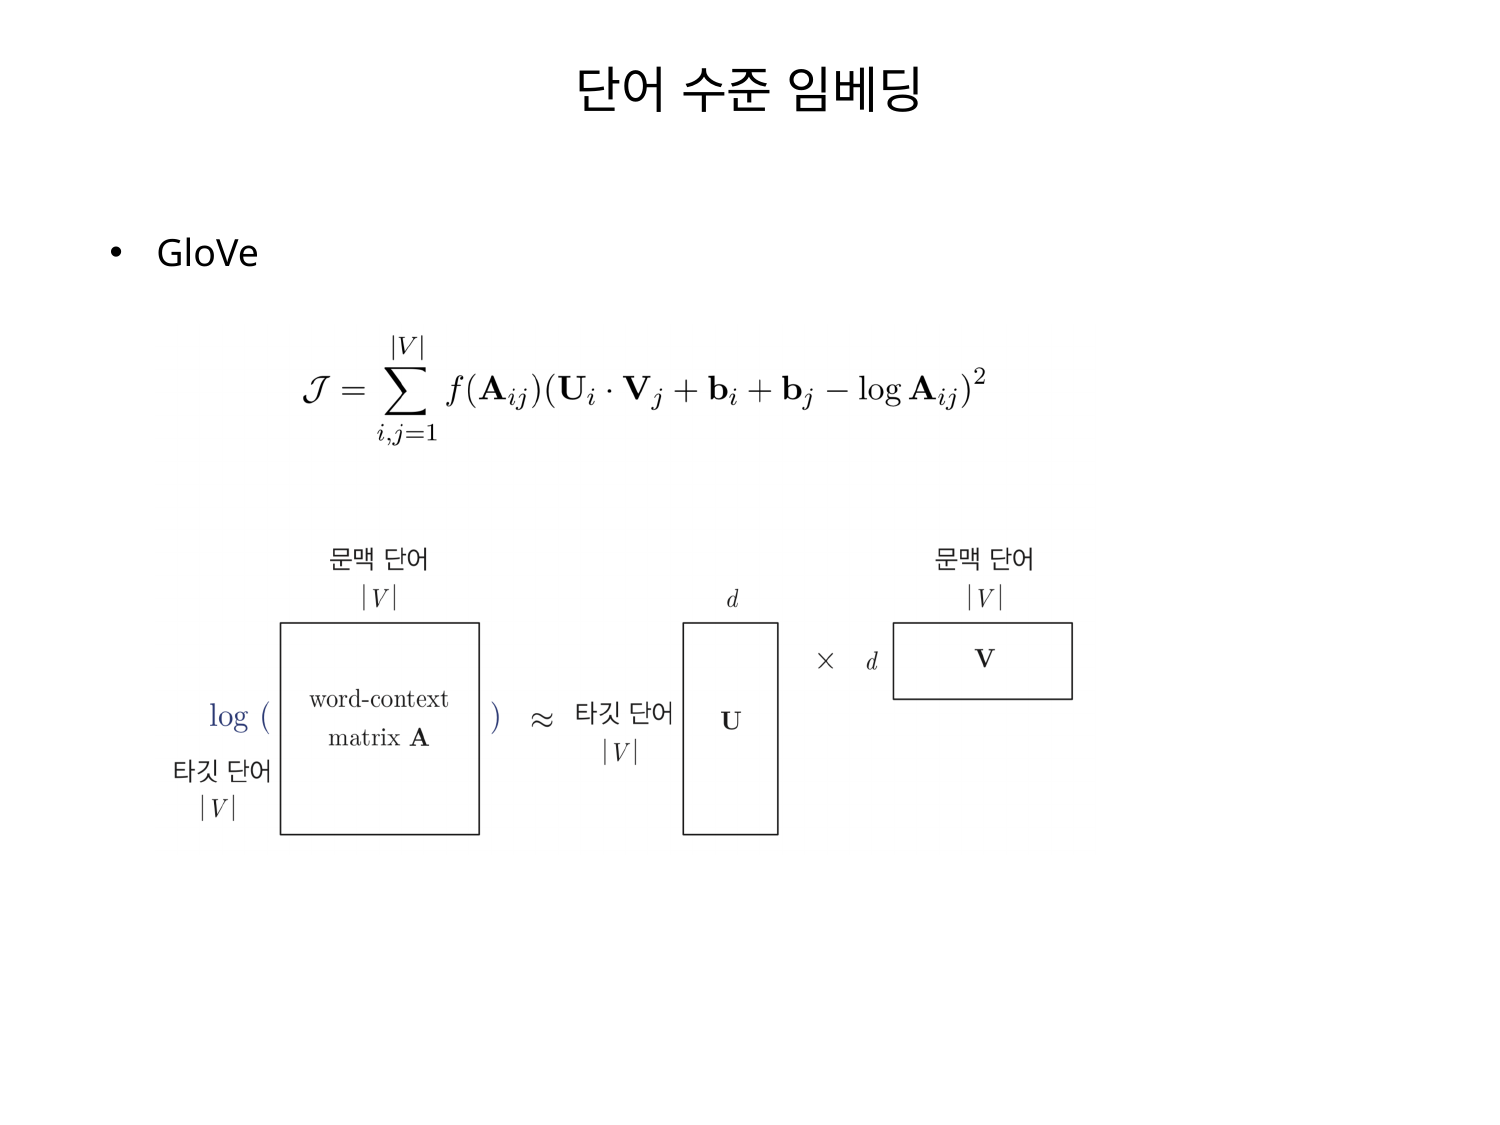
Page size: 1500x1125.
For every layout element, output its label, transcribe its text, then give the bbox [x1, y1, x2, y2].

picture [155, 324, 1096, 855]
text_box GloVe [94, 226, 1427, 1017]
text_box 단어 수준 임베딩 [67, 43, 1433, 142]
